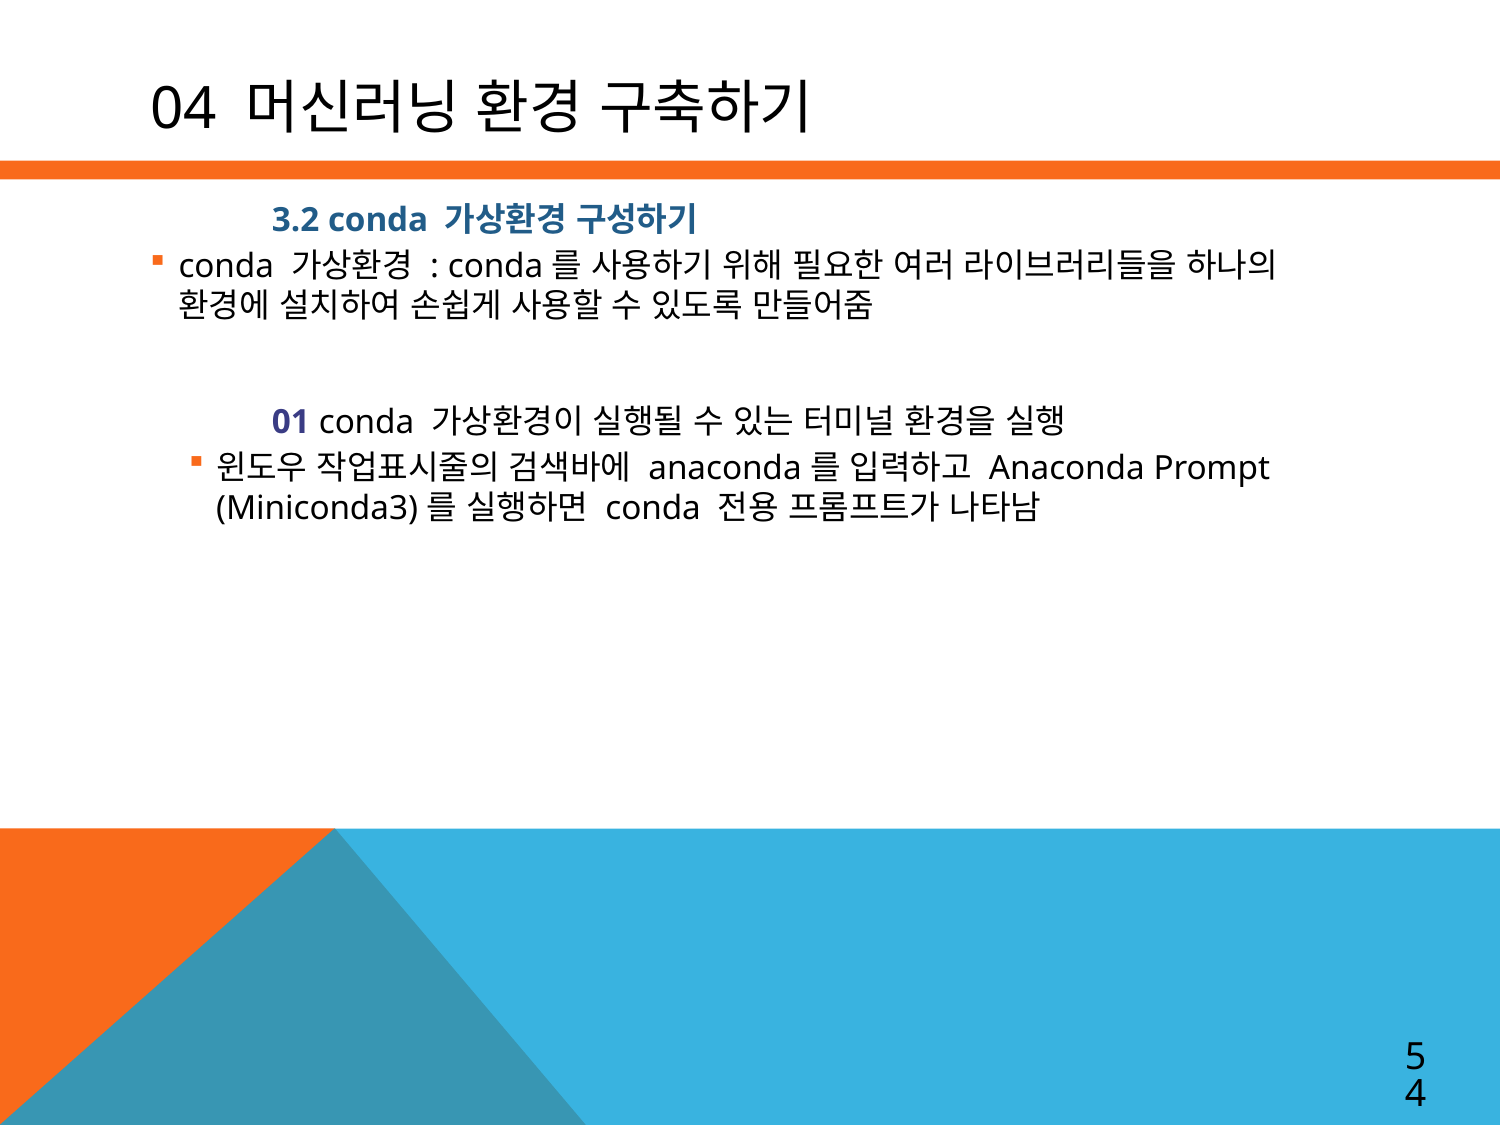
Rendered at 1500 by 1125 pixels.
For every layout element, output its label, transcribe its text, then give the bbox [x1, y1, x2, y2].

title 04 머신러닝 환경 구축하기 [135, 60, 1369, 150]
slide_number 54 [1378, 1012, 1461, 1095]
list 3.2 conda 가상환경 구성하기 conda 가상환경 : conda를 사용하기 위해 필요한 여러 라이브러리들을 하나의 환경에 설치하여 손쉽게 사용할 수 있도록 만들어줌 01 conda 가상환경이 실행될 수 있는 터미널 환경을 실행 윈도우 작업표시줄의 검색바에 anaconda를 입력하고 Anaconda Prompt (Miniconda3)를 실행하면 conda 전용 프롬프트가 나타남 [135, 180, 1369, 768]
